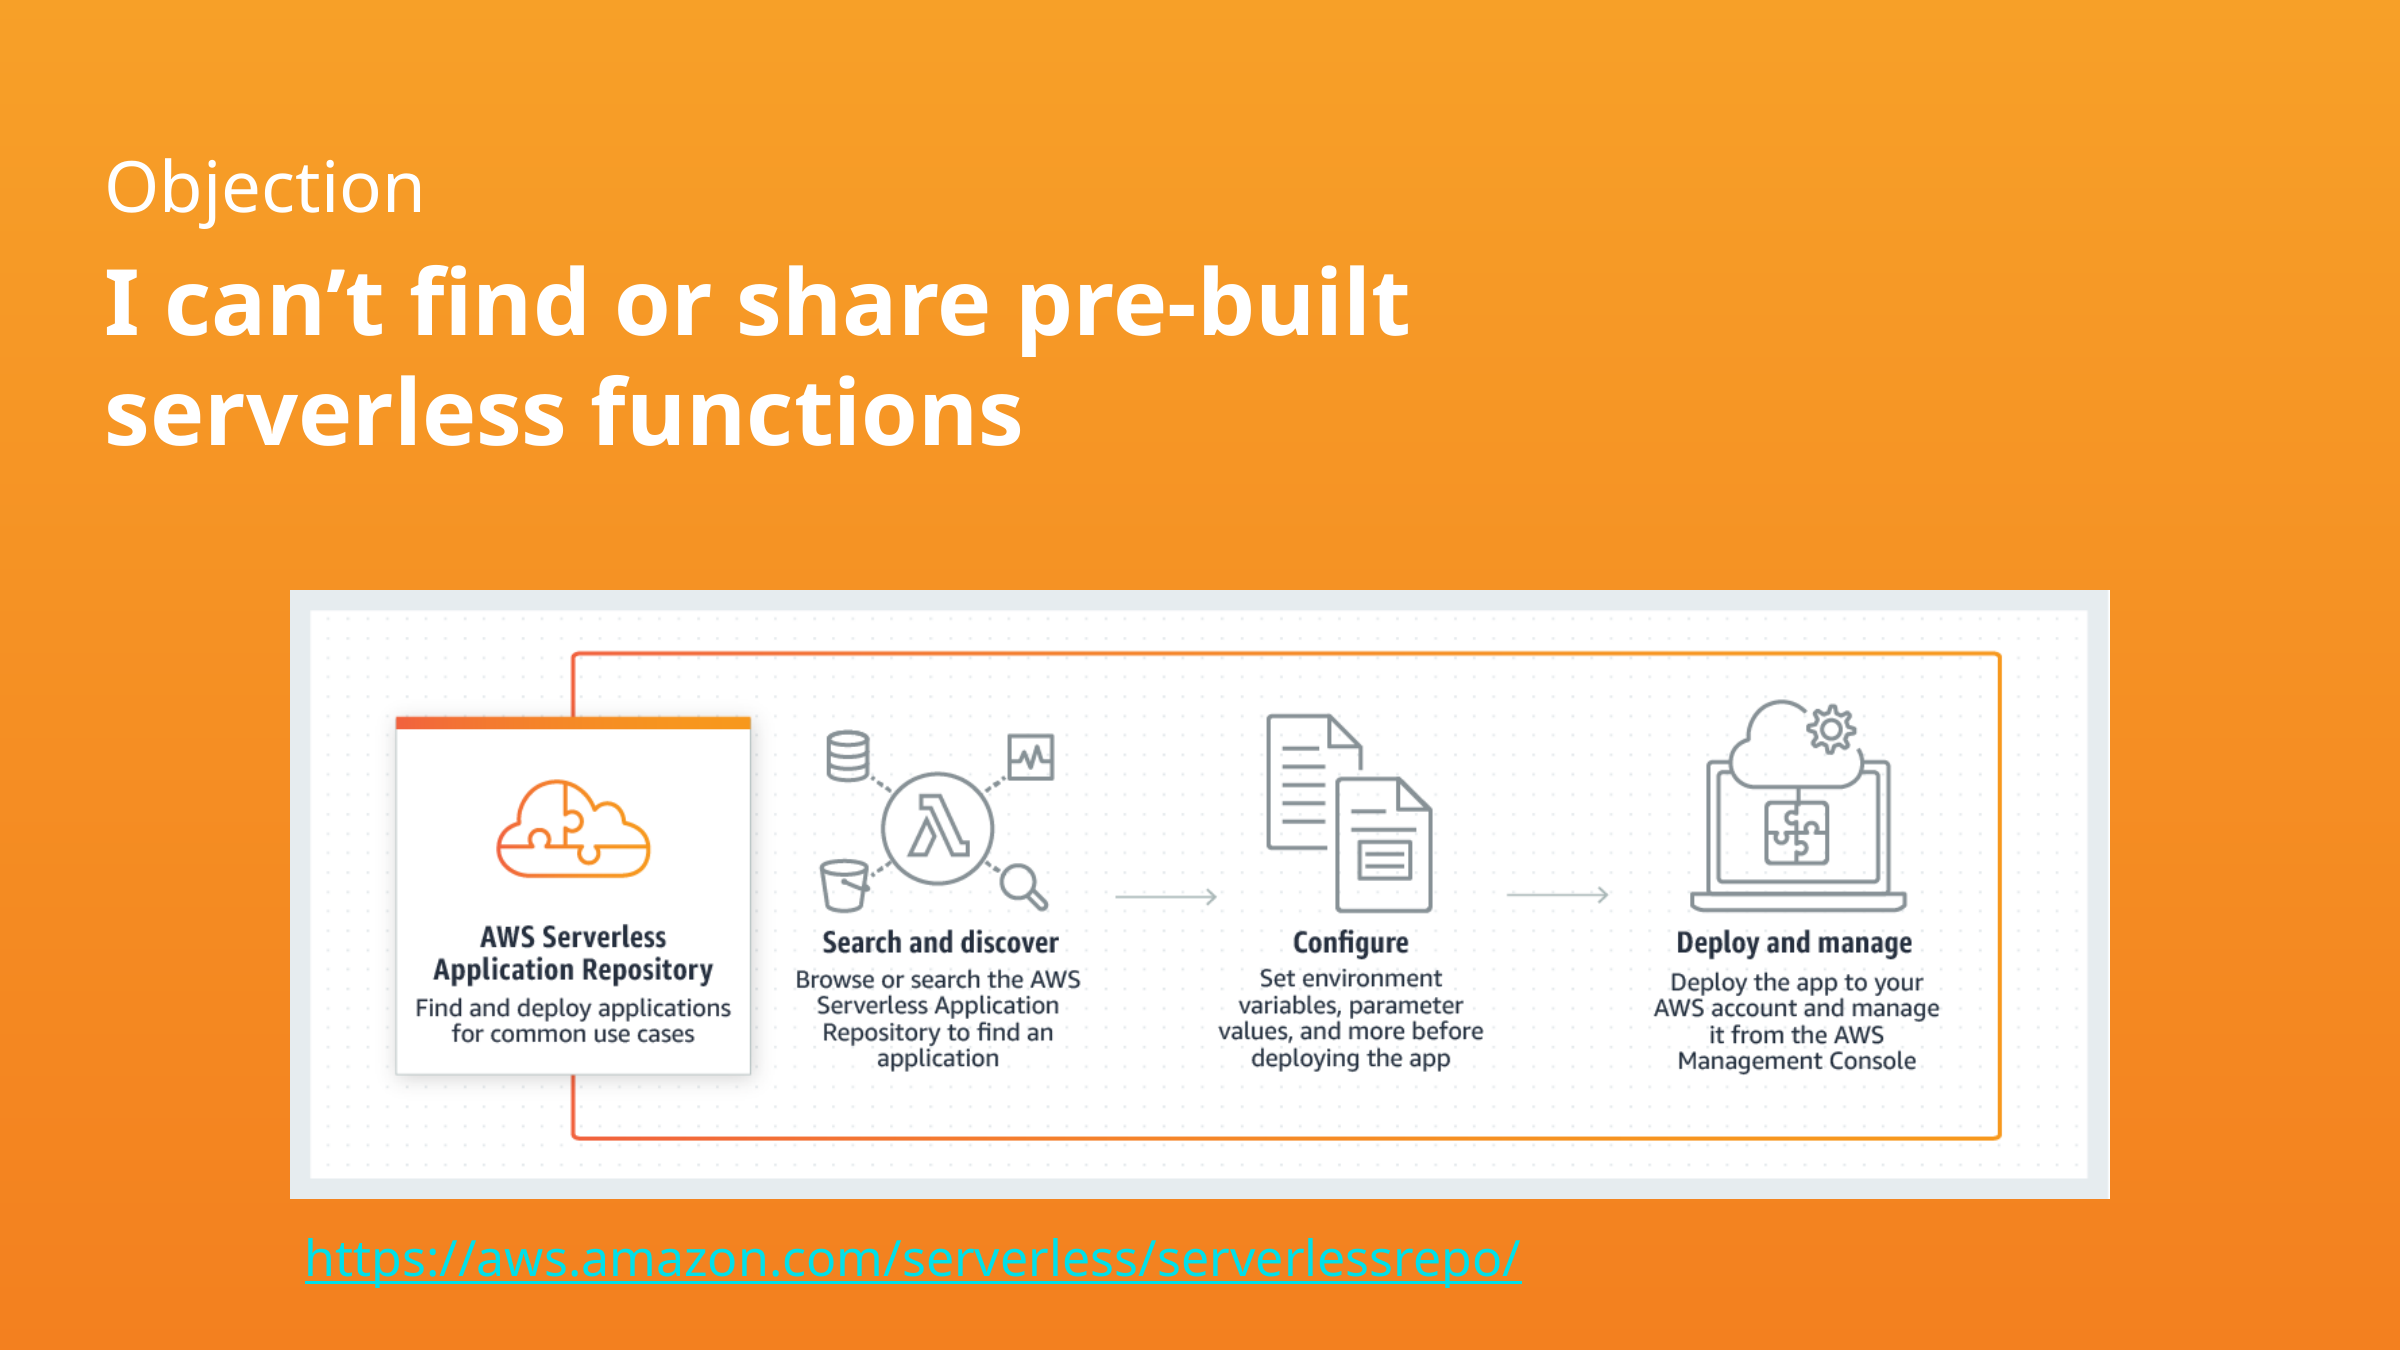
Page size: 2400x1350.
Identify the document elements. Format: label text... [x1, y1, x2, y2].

picture [289, 590, 2111, 1199]
text_box https://aws.amazon.com/serverless/serverlessrepo/ [290, 1219, 2252, 1303]
text_box I can’t find or share pre-built serverless functions [90, 236, 1465, 488]
text_box Objection [89, 133, 1200, 258]
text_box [285, 591, 289, 675]
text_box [290, 588, 2118, 675]
